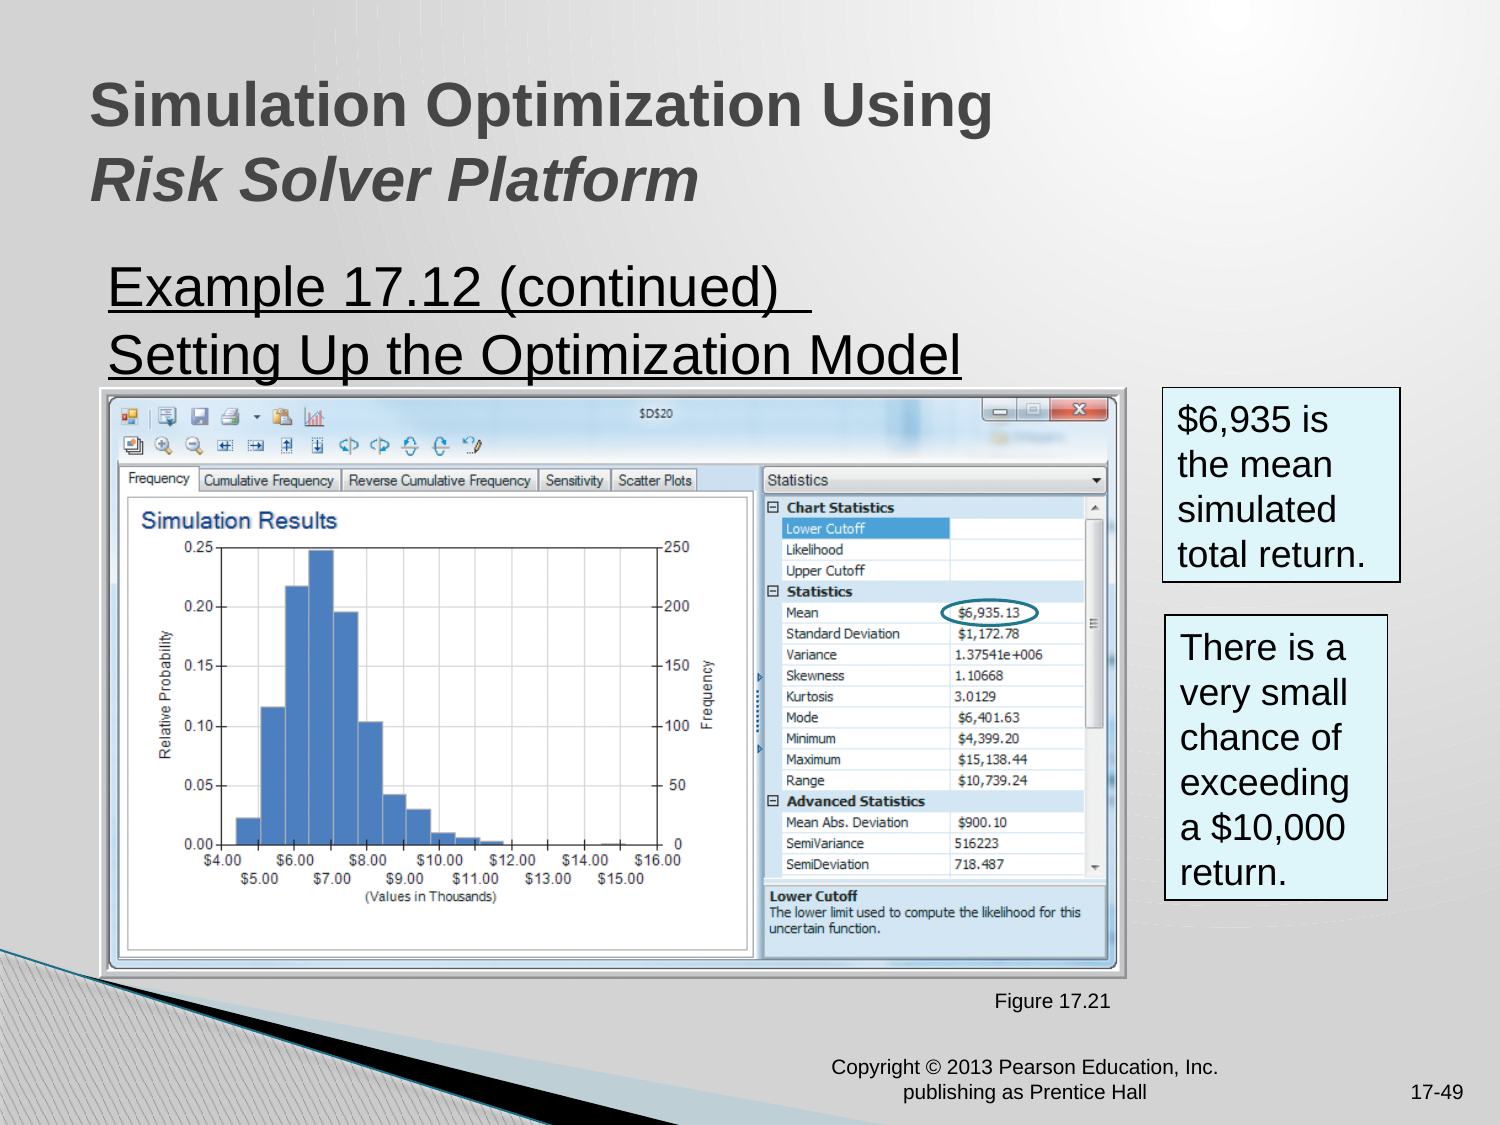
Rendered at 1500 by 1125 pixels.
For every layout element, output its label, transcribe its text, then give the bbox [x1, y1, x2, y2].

text_box Figure 17.21 [979, 989, 1126, 1020]
footer Copyright © 2013 Pearson Education, Inc. publishing as Prentice Hall [812, 1051, 1238, 1112]
slide_number 17-49 [1362, 1051, 1479, 1112]
picture [99, 387, 1127, 979]
text_box $6,935 is the mean simulated total return. [1162, 387, 1400, 583]
list Example 17.12 (continued) Setting Up the Optimization Model [74, 242, 1426, 986]
title Simulation Optimization Using Risk Solver Platform [75, 45, 1425, 233]
text_box There is a very small chance of exceeding a $10,000 return. [1165, 615, 1388, 900]
